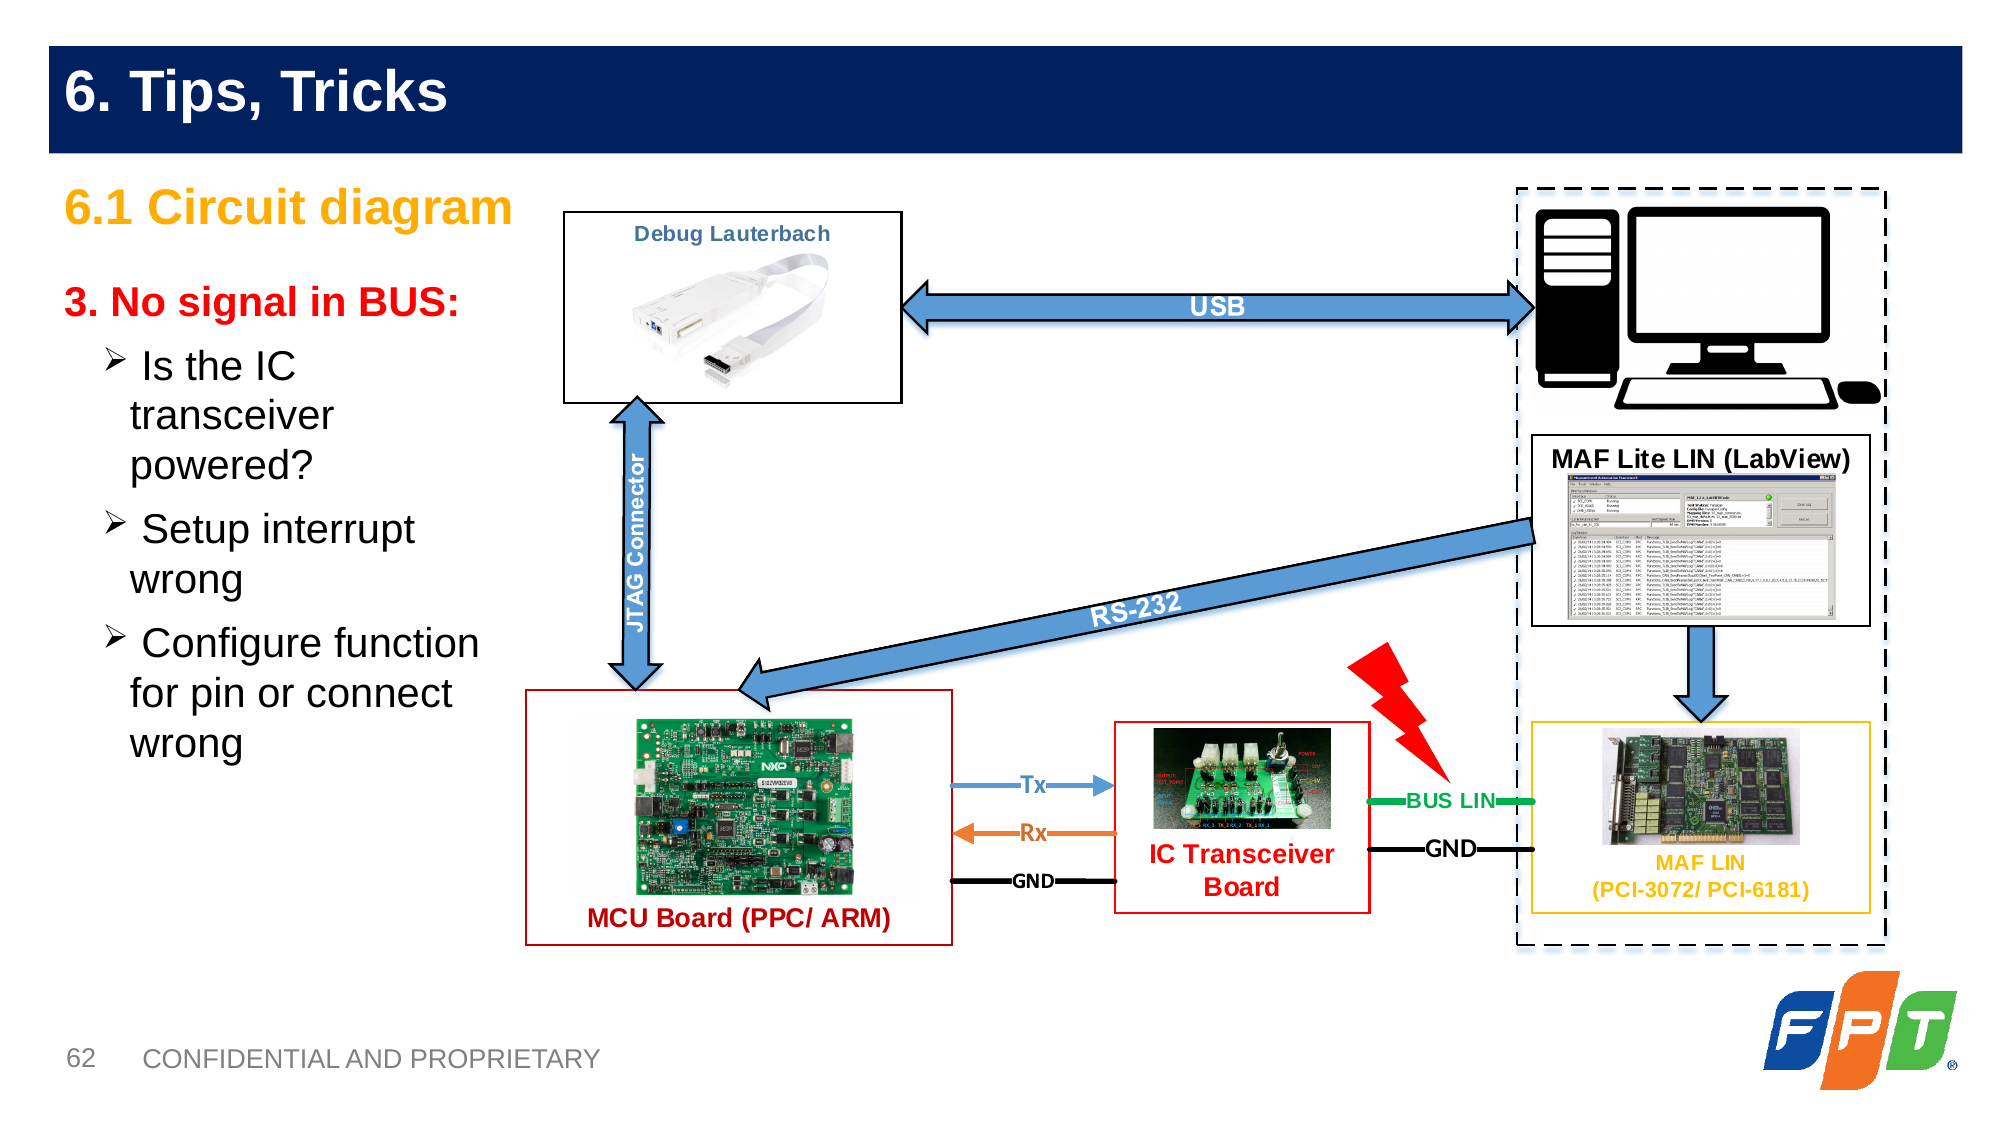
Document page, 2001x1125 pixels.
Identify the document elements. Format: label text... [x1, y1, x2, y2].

picture [519, 182, 1895, 958]
list 3. No signal in BUS: Is the IC transceiver powered? Setup interrupt wrong Configure function for pin or connect wrong [49, 267, 520, 982]
picture [1760, 970, 1958, 1091]
list 6.1 Circuit diagram [49, 167, 1963, 933]
